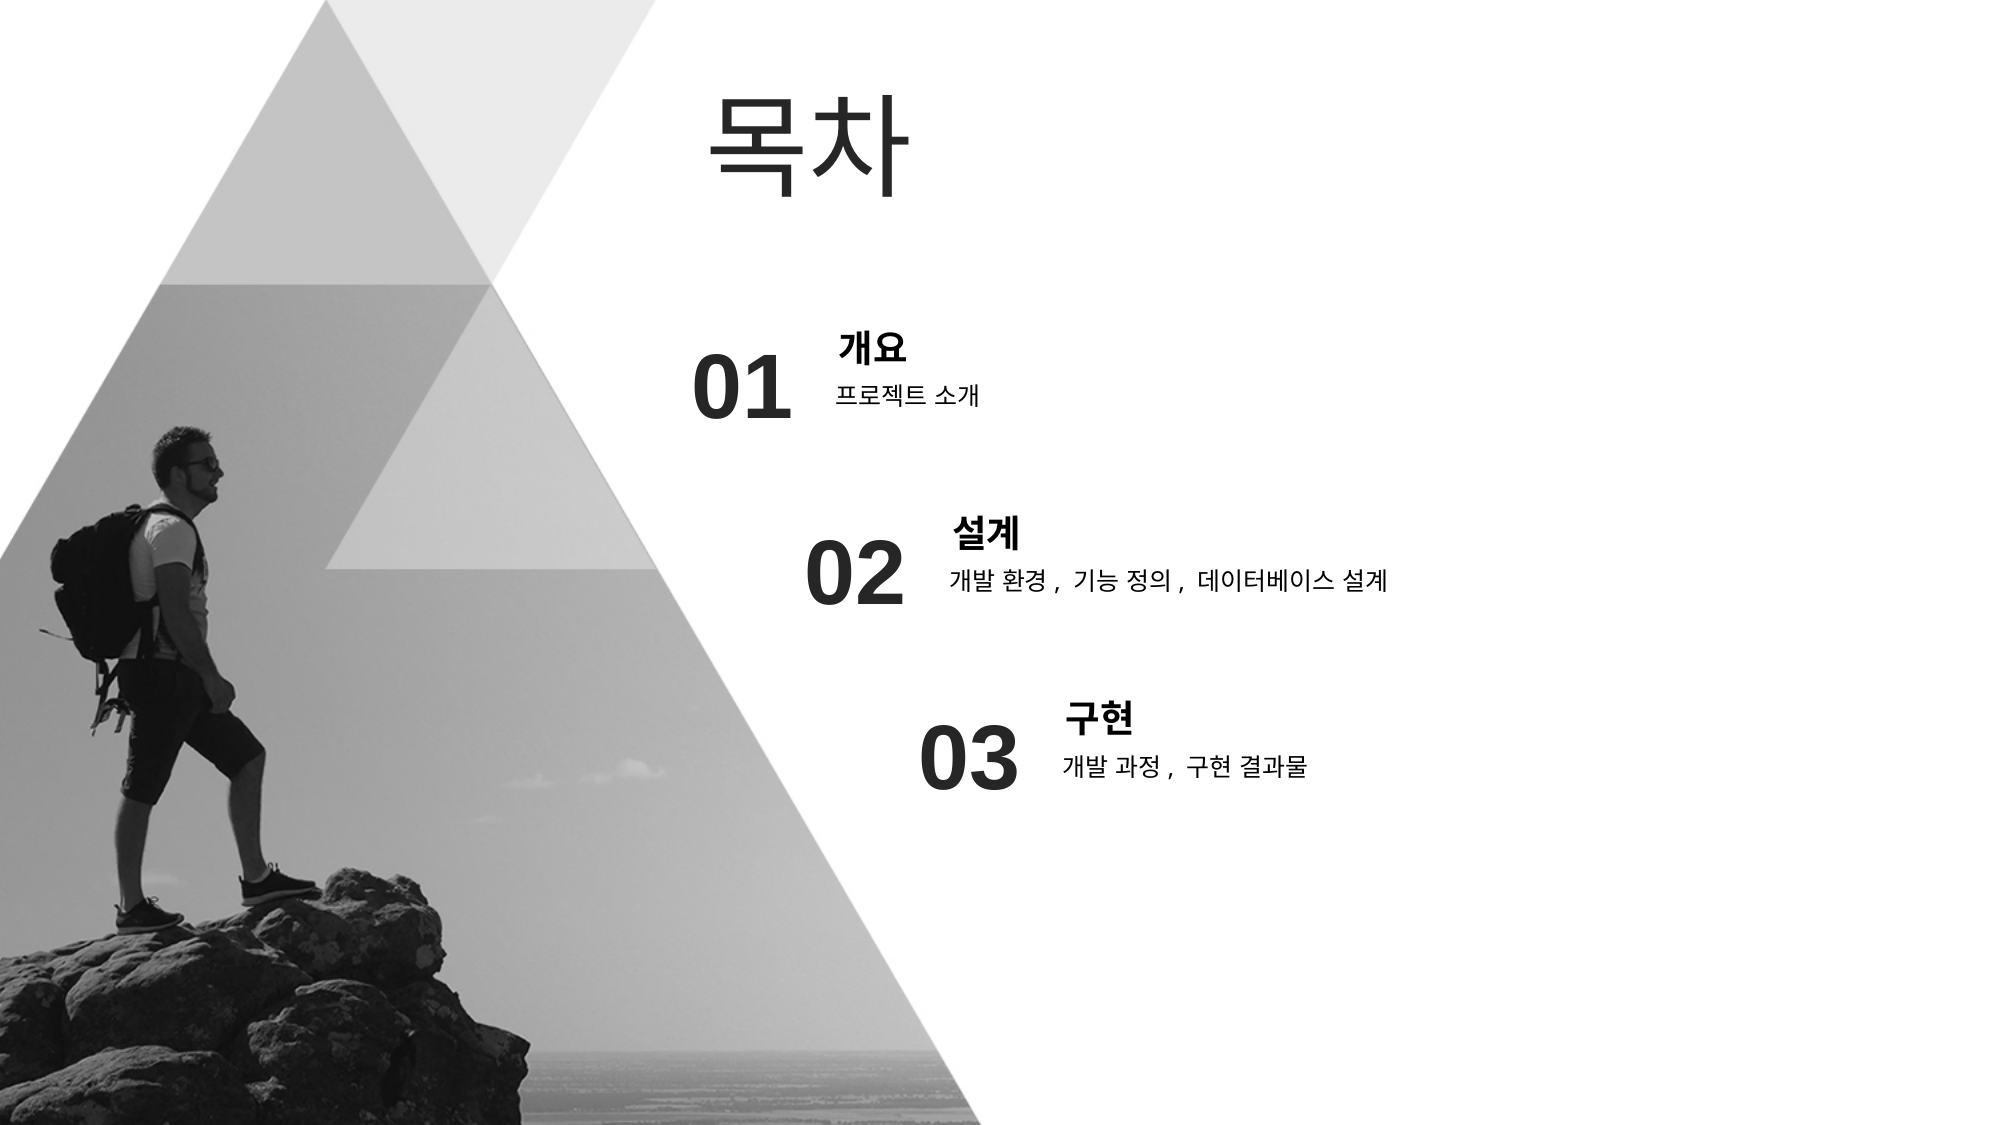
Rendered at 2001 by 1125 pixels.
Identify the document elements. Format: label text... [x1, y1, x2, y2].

picture [0, 0, 2001, 1125]
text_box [890, 688, 1874, 817]
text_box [663, 317, 1647, 446]
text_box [777, 502, 1760, 632]
text_box 목차 [690, 68, 2000, 219]
